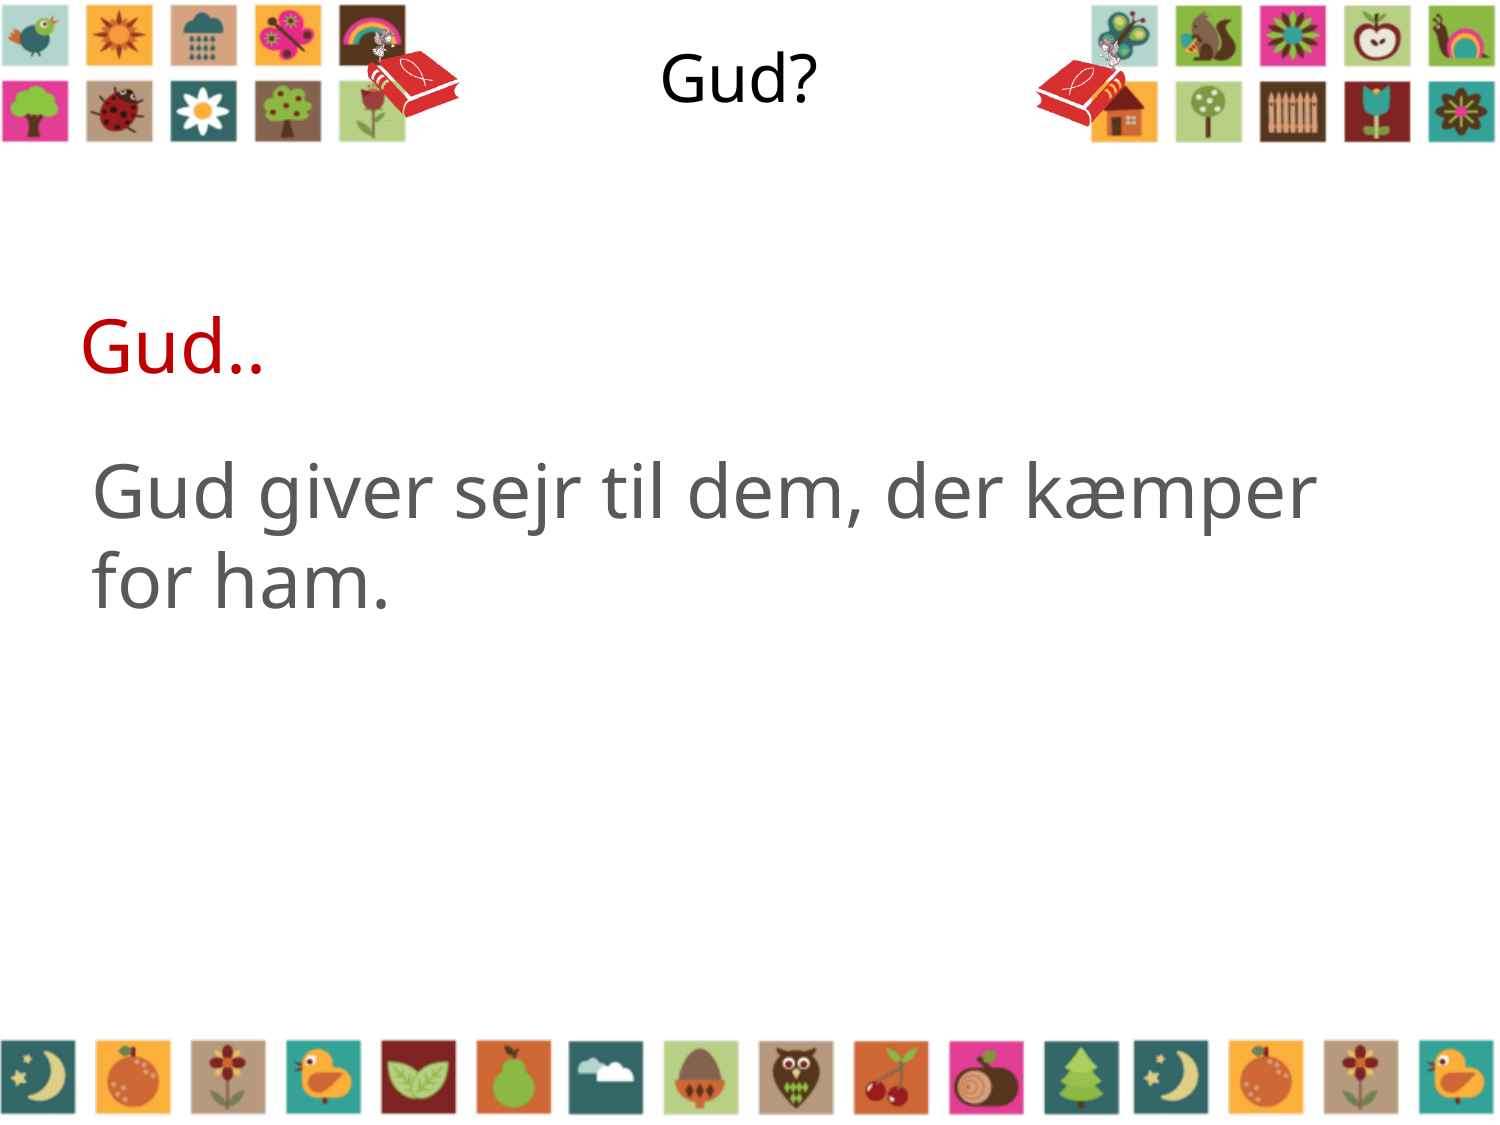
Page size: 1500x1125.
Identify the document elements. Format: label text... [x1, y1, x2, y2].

picture [0, 3, 492, 150]
text_box Gud? [496, 28, 998, 124]
text_box Gud giver sejr til dem, der kæmper for ham. [76, 436, 1424, 632]
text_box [0, 1028, 1500, 1118]
picture [1003, 3, 1500, 150]
text_box Gud.. [64, 290, 1412, 396]
